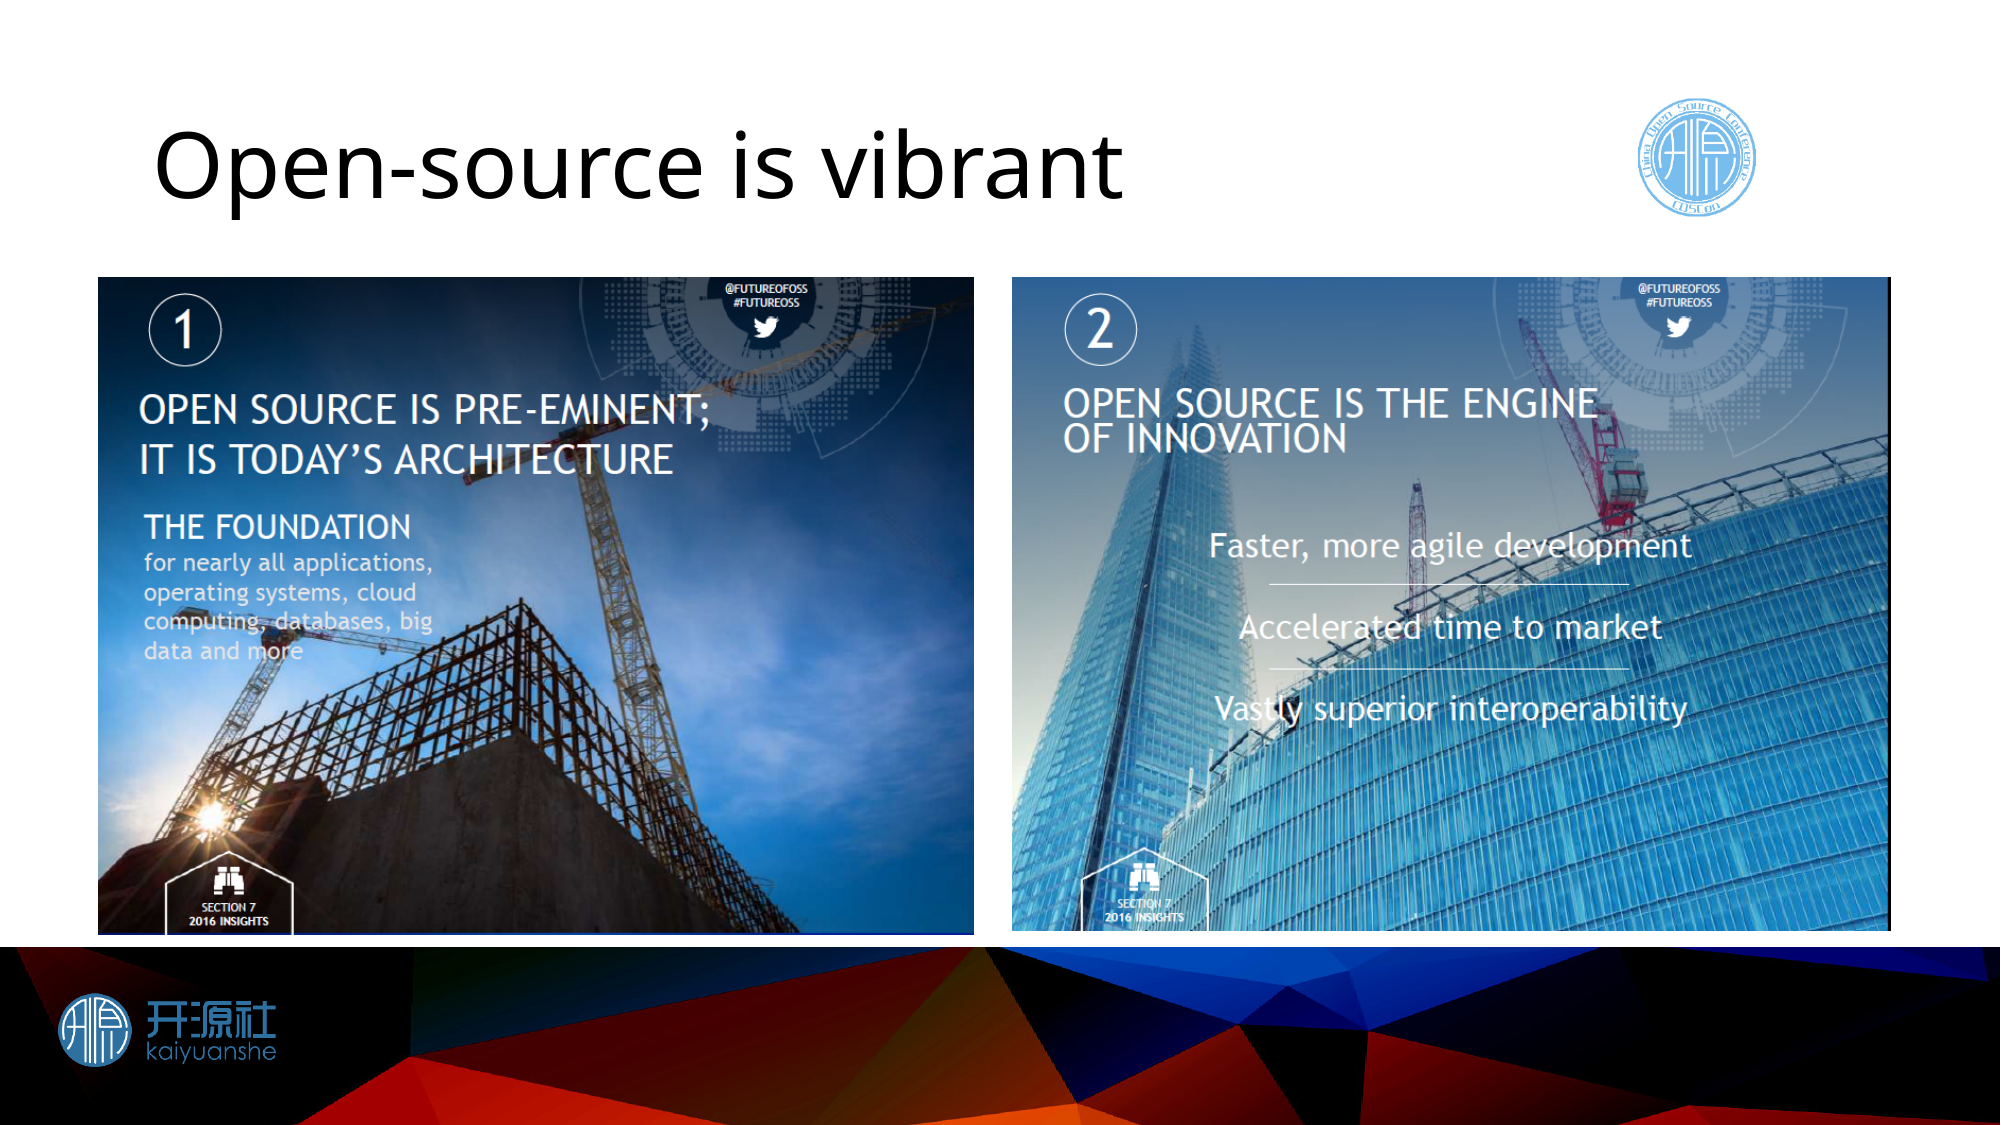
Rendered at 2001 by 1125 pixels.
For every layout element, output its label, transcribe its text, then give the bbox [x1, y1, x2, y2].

picture [0, 947, 2000, 1125]
picture [98, 277, 974, 935]
title Open-source is vibrant [137, 59, 1863, 278]
picture [1012, 277, 1891, 931]
